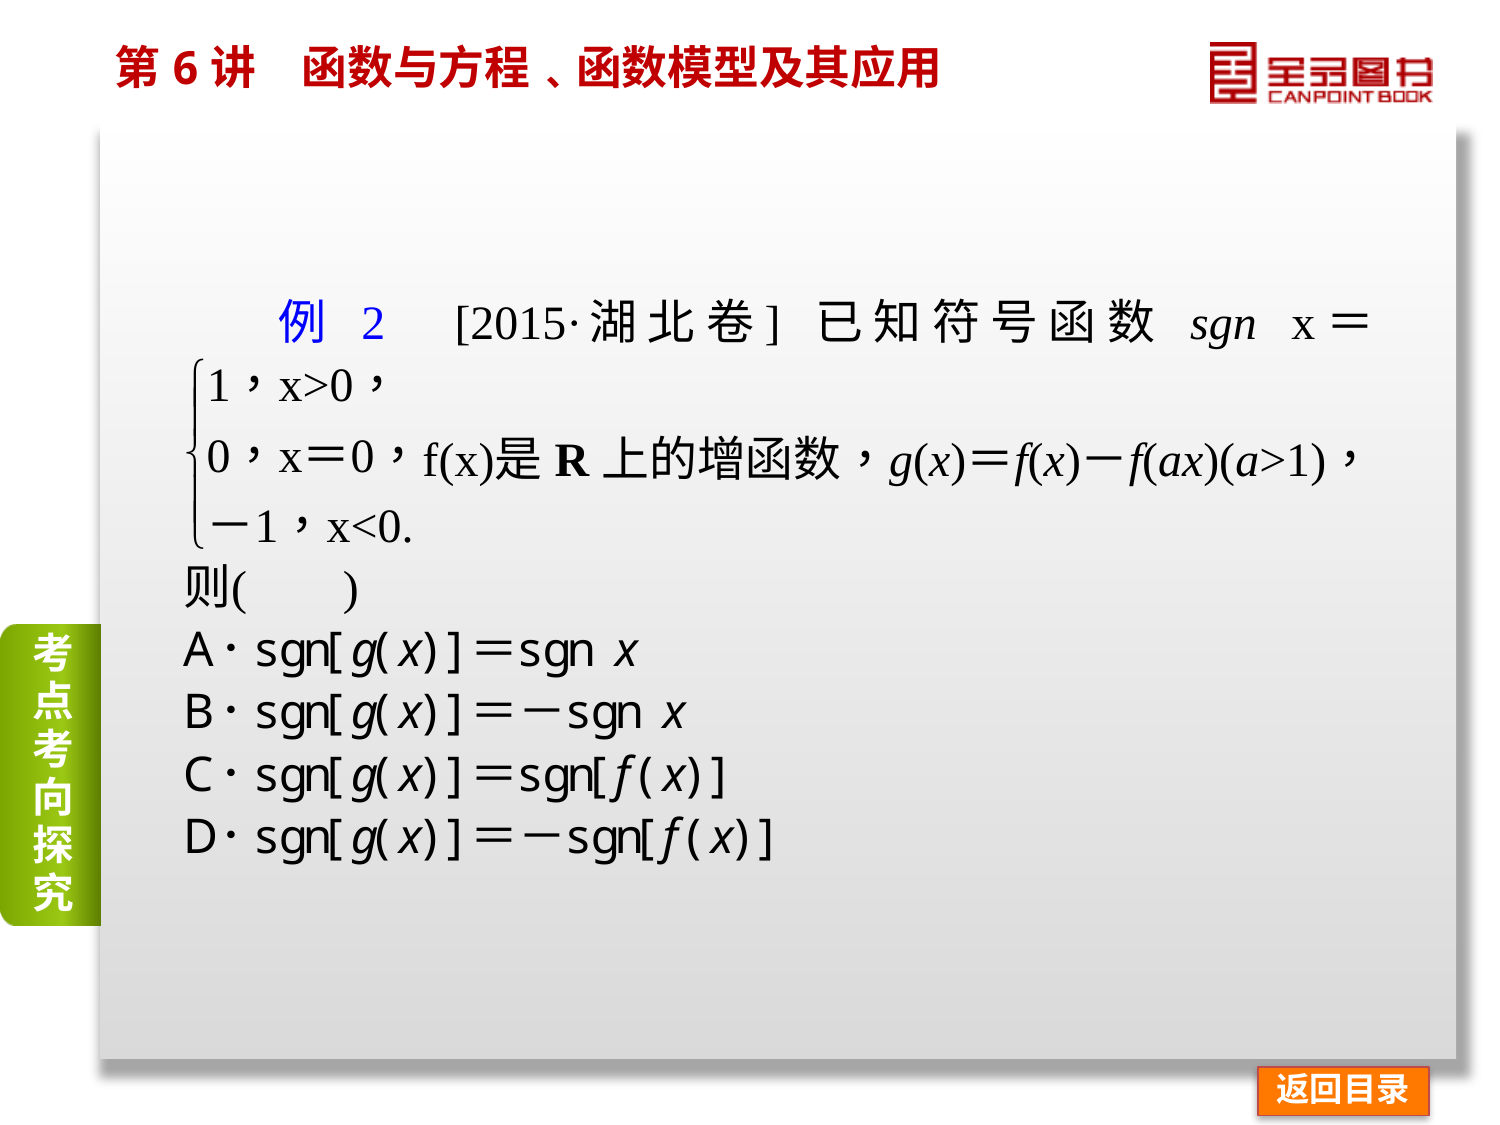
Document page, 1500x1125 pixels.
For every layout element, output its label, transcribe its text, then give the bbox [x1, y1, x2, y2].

text_box 返回目录 [1379, 1066, 1430, 1116]
picture [1210, 42, 1433, 104]
picture [0, 623, 101, 927]
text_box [182, 229, 1375, 1121]
text_box 第6讲 函数与方程﹑函数模型及其应用 [100, 27, 1199, 106]
